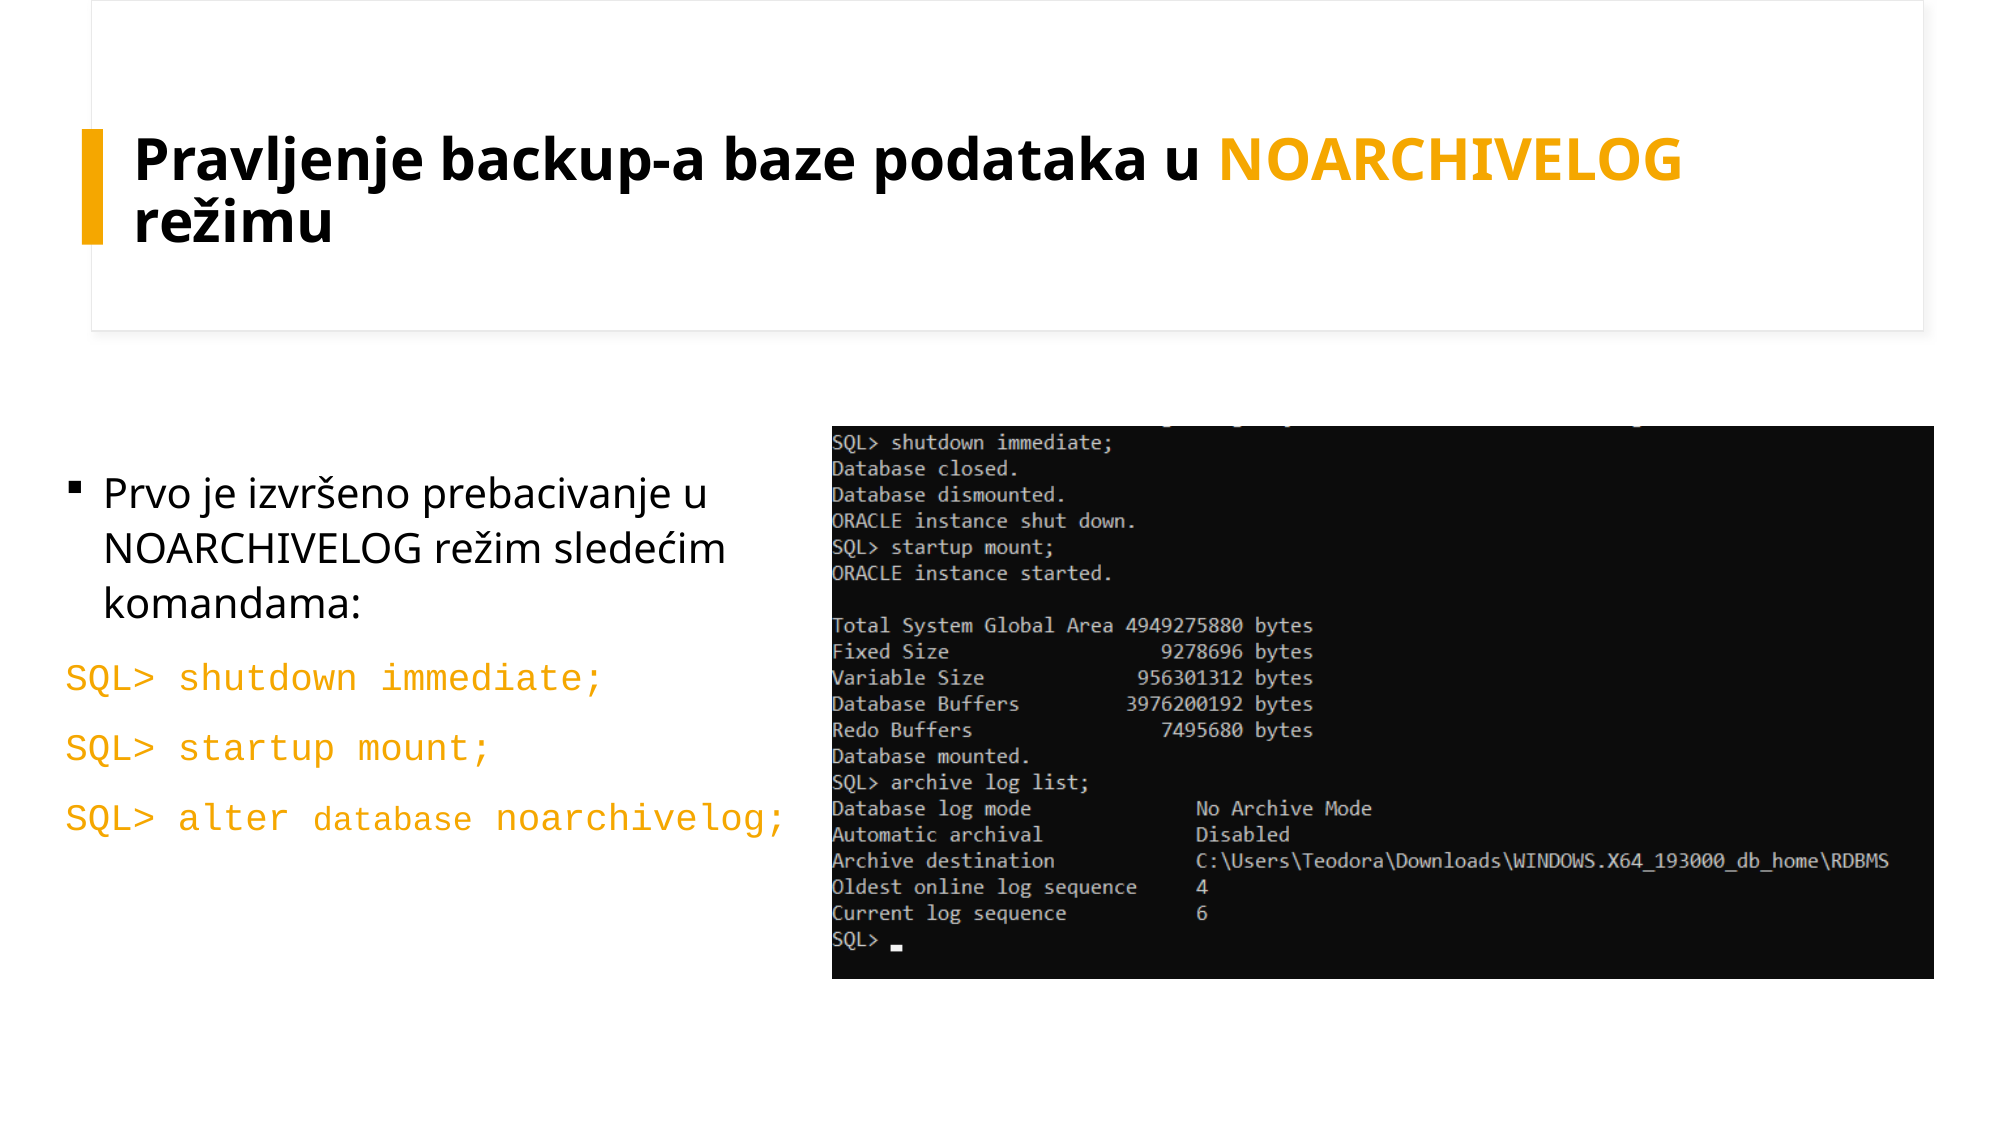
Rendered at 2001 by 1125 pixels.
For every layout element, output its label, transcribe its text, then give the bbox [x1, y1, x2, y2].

list Prvo je izvršeno prebacivanje u NOARCHIVELOG režim sledećim komandama: SQL> shutdown immediate; SQL> startup mount; SQL> alter database noarchivelog; [50, 454, 812, 951]
picture [832, 426, 1934, 979]
title Pravljenje backup-a baze podataka u NOARCHIVELOG režimu [118, 92, 1905, 293]
